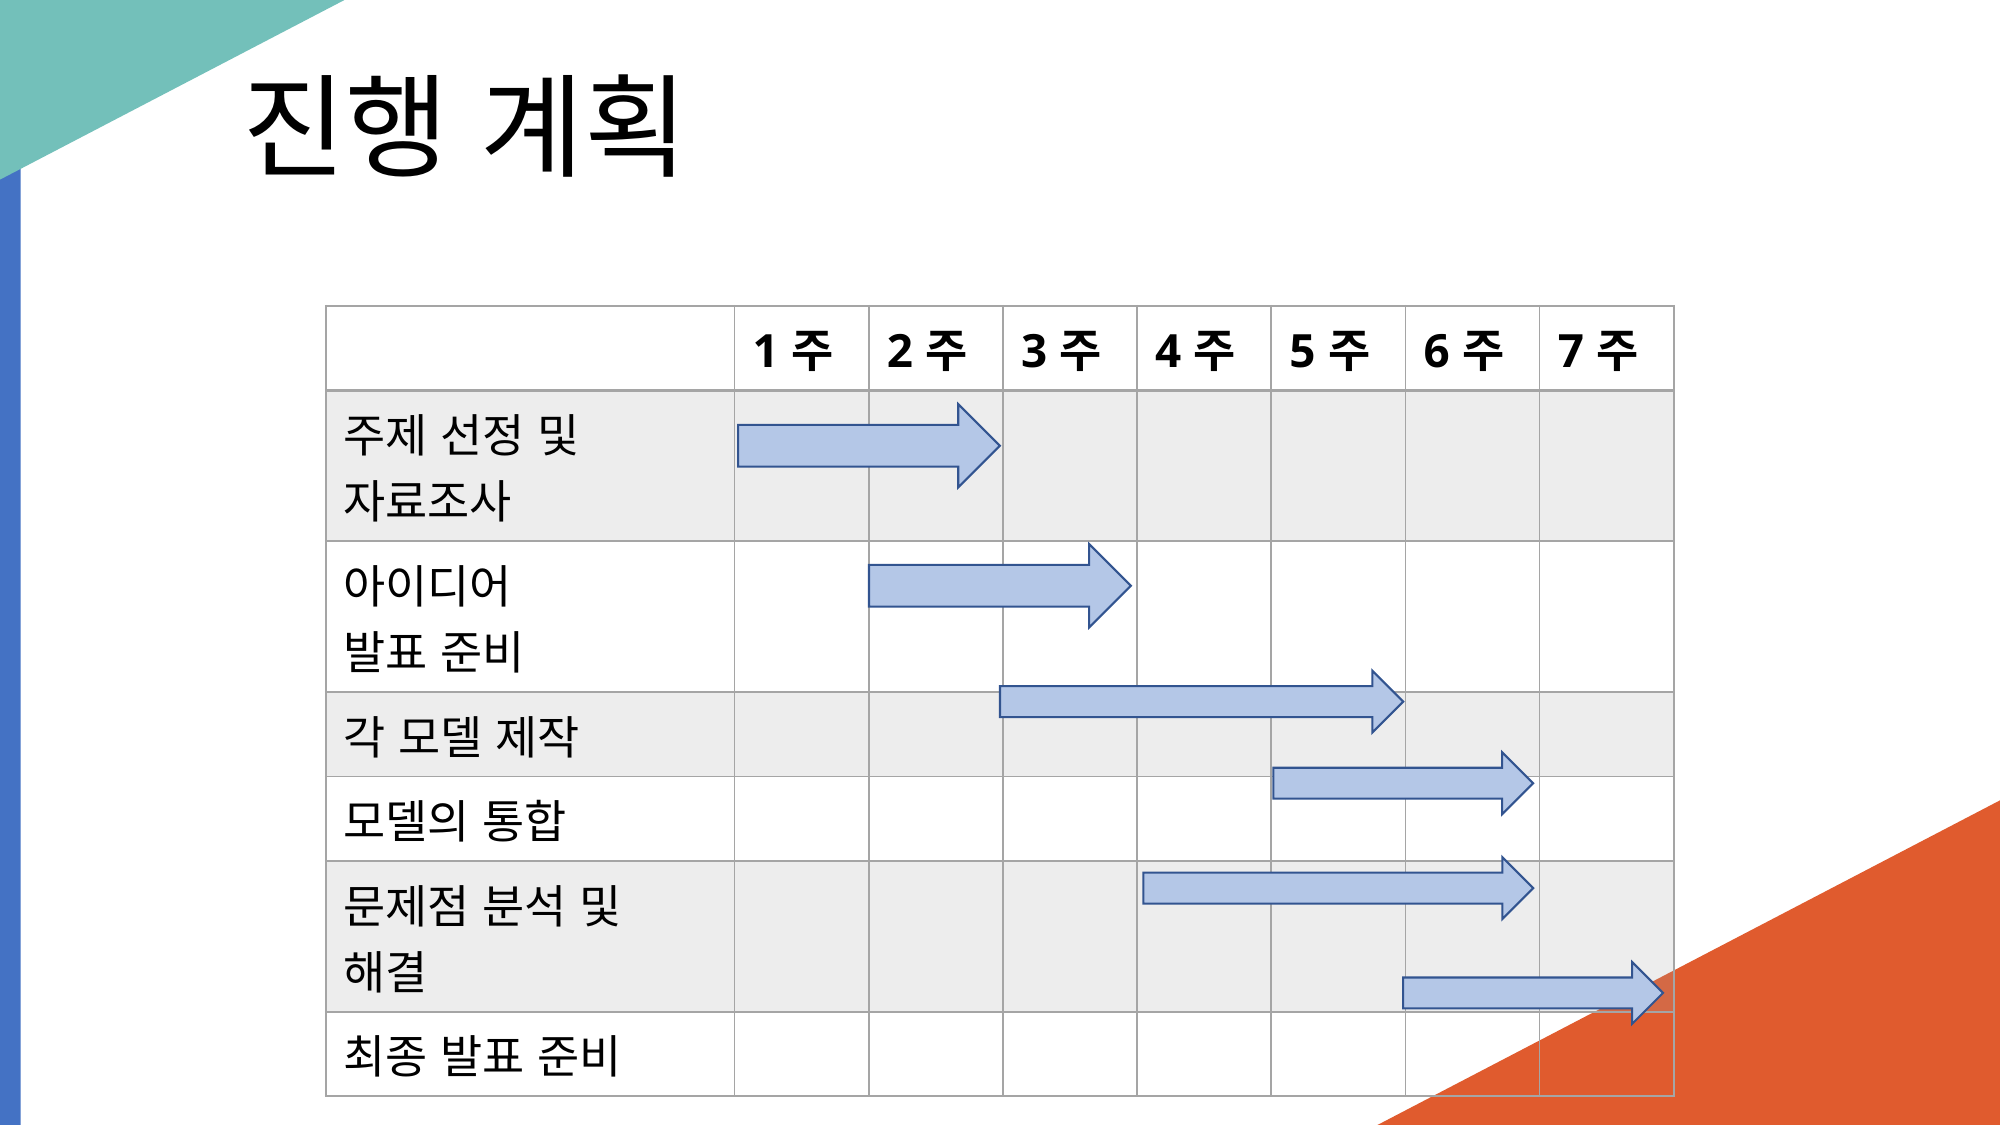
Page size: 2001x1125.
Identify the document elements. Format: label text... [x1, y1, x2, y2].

table_cell [1138, 392, 1270, 540]
table_cell 각 모델 제작 [327, 693, 734, 776]
table_cell [1540, 392, 1673, 540]
text_box [1376, 799, 2000, 1125]
text_box 진행 계획 [137, 47, 1863, 201]
table_header 7주 [1540, 307, 1673, 389]
table_cell [870, 608, 1002, 691]
table_cell [870, 542, 1002, 563]
table_cell [735, 392, 868, 540]
table_cell [1406, 1013, 1539, 1095]
table_cell [870, 777, 1002, 860]
text_box [998, 668, 1405, 736]
table_cell [1138, 1013, 1270, 1095]
table_cell [735, 862, 868, 1011]
table_cell [735, 542, 868, 691]
table_cell 주제 선정 및 자료조사 [327, 392, 734, 540]
text_box [1142, 854, 1535, 922]
table_cell [1272, 703, 1405, 766]
table_header 3주 [1004, 307, 1136, 389]
text_box [1402, 959, 1665, 1027]
table_header 4주 [1138, 307, 1270, 389]
table_cell [870, 862, 1002, 1011]
table_cell [870, 447, 1002, 540]
table_cell 최종 발표 준비 [327, 1013, 734, 1095]
table_header [327, 307, 734, 389]
table_cell [1540, 693, 1673, 776]
table_cell [1406, 392, 1539, 540]
table_cell [1272, 1013, 1405, 1095]
table_cell [735, 693, 868, 776]
table_header 6주 [1406, 307, 1539, 389]
table_cell [1004, 542, 1136, 685]
table_cell [1540, 777, 1673, 860]
table_cell [1540, 542, 1673, 691]
table_cell [735, 1013, 868, 1095]
table_cell [1004, 777, 1136, 860]
table_cell [1004, 862, 1136, 1011]
table_cell [1138, 777, 1270, 860]
table_cell [1406, 542, 1539, 691]
table_cell [1406, 862, 1539, 976]
table_cell [1272, 905, 1405, 1011]
text_box [1272, 749, 1535, 817]
table_cell [1272, 542, 1405, 691]
table_cell [1406, 693, 1539, 776]
text_box [0, 0, 345, 181]
table_cell [1272, 862, 1405, 871]
table_cell [1540, 862, 1673, 1011]
table_header 5주 [1272, 307, 1405, 389]
table_cell [1004, 392, 1136, 540]
table_header 2주 [870, 307, 1002, 389]
table_cell [1406, 777, 1539, 860]
table_cell [870, 693, 1002, 776]
table_cell [1540, 1013, 1673, 1095]
table_header 1주 [735, 307, 868, 389]
table_cell [1004, 719, 1136, 776]
table_cell [1138, 542, 1270, 685]
table_cell [870, 1013, 1002, 1095]
table_cell [1272, 392, 1405, 540]
table_cell [1138, 862, 1270, 1011]
table_cell [1138, 719, 1270, 776]
table_cell 문제점 분석 및 해결 [327, 862, 734, 1011]
table_cell [1272, 800, 1405, 860]
table_cell [735, 777, 868, 860]
table_cell [1398, 693, 1405, 700]
table_cell 아이디어 발표 준비 [327, 542, 734, 691]
text_box [737, 401, 1002, 490]
table_cell [870, 392, 1002, 445]
table_cell 모델의 통합 [327, 777, 734, 860]
text_box [0, 171, 21, 1125]
text_box [867, 541, 1133, 630]
table_cell [1004, 1013, 1136, 1095]
